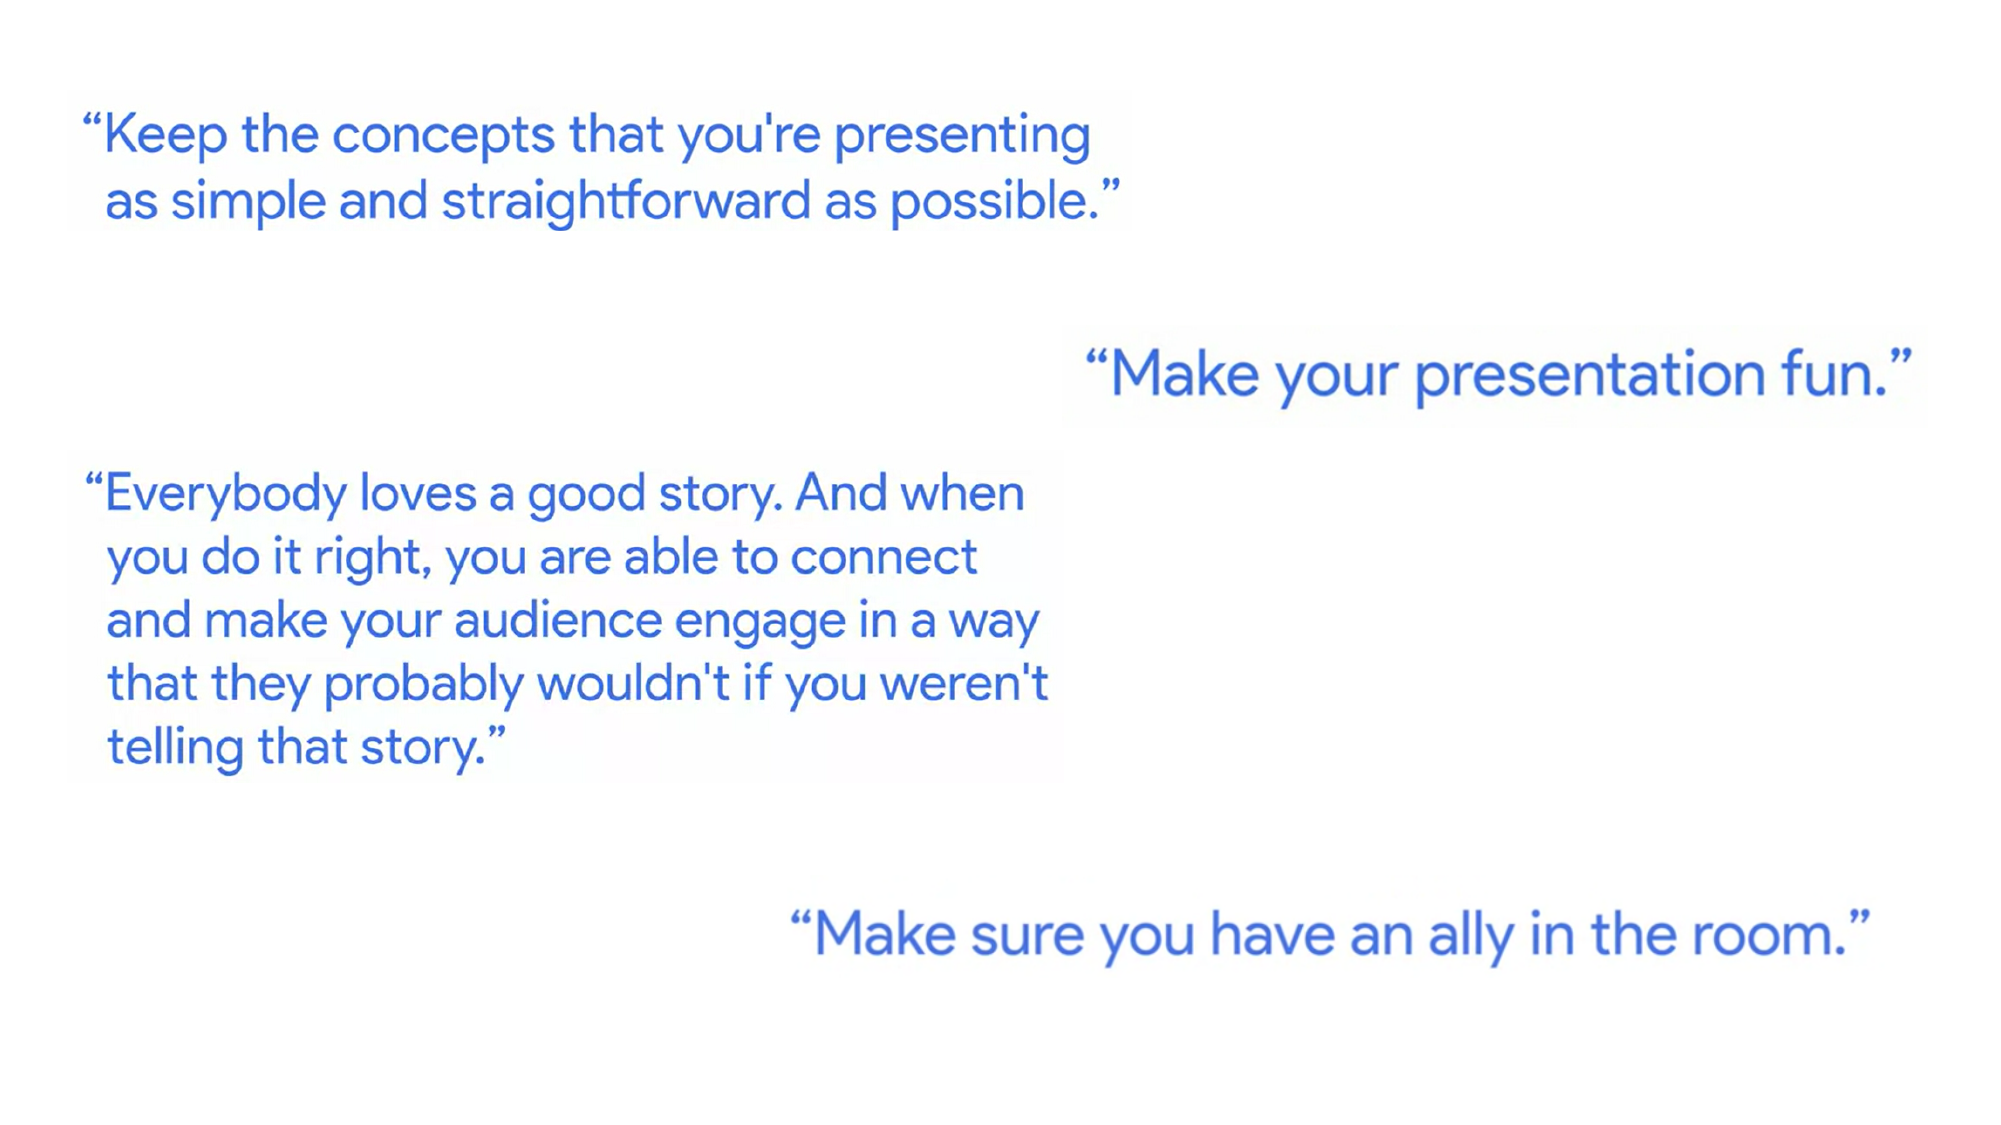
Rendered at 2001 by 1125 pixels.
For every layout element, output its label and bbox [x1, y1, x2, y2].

picture [66, 89, 1132, 232]
picture [786, 875, 1885, 979]
picture [1061, 324, 1928, 428]
picture [66, 449, 1064, 783]
